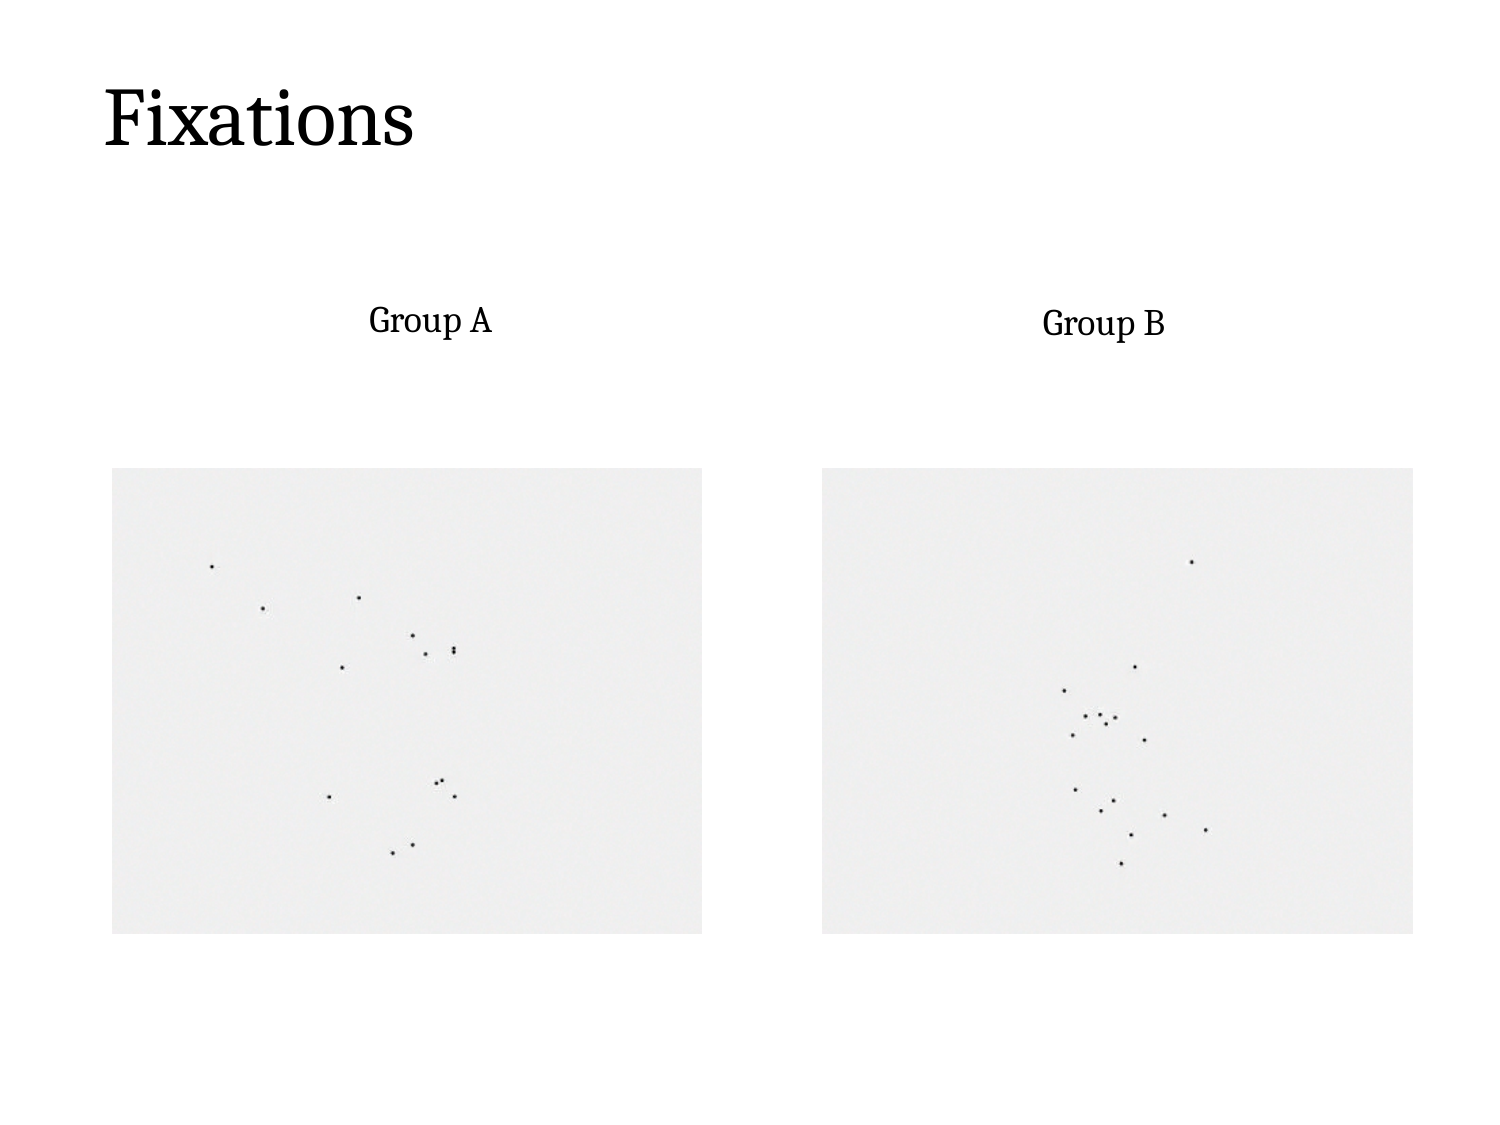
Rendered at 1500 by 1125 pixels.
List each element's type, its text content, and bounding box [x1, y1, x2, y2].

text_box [111, 467, 704, 935]
text_box Group A [259, 288, 603, 348]
text_box Group B [932, 290, 1276, 351]
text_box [821, 467, 1414, 935]
text_box Fixations [88, 54, 1412, 170]
